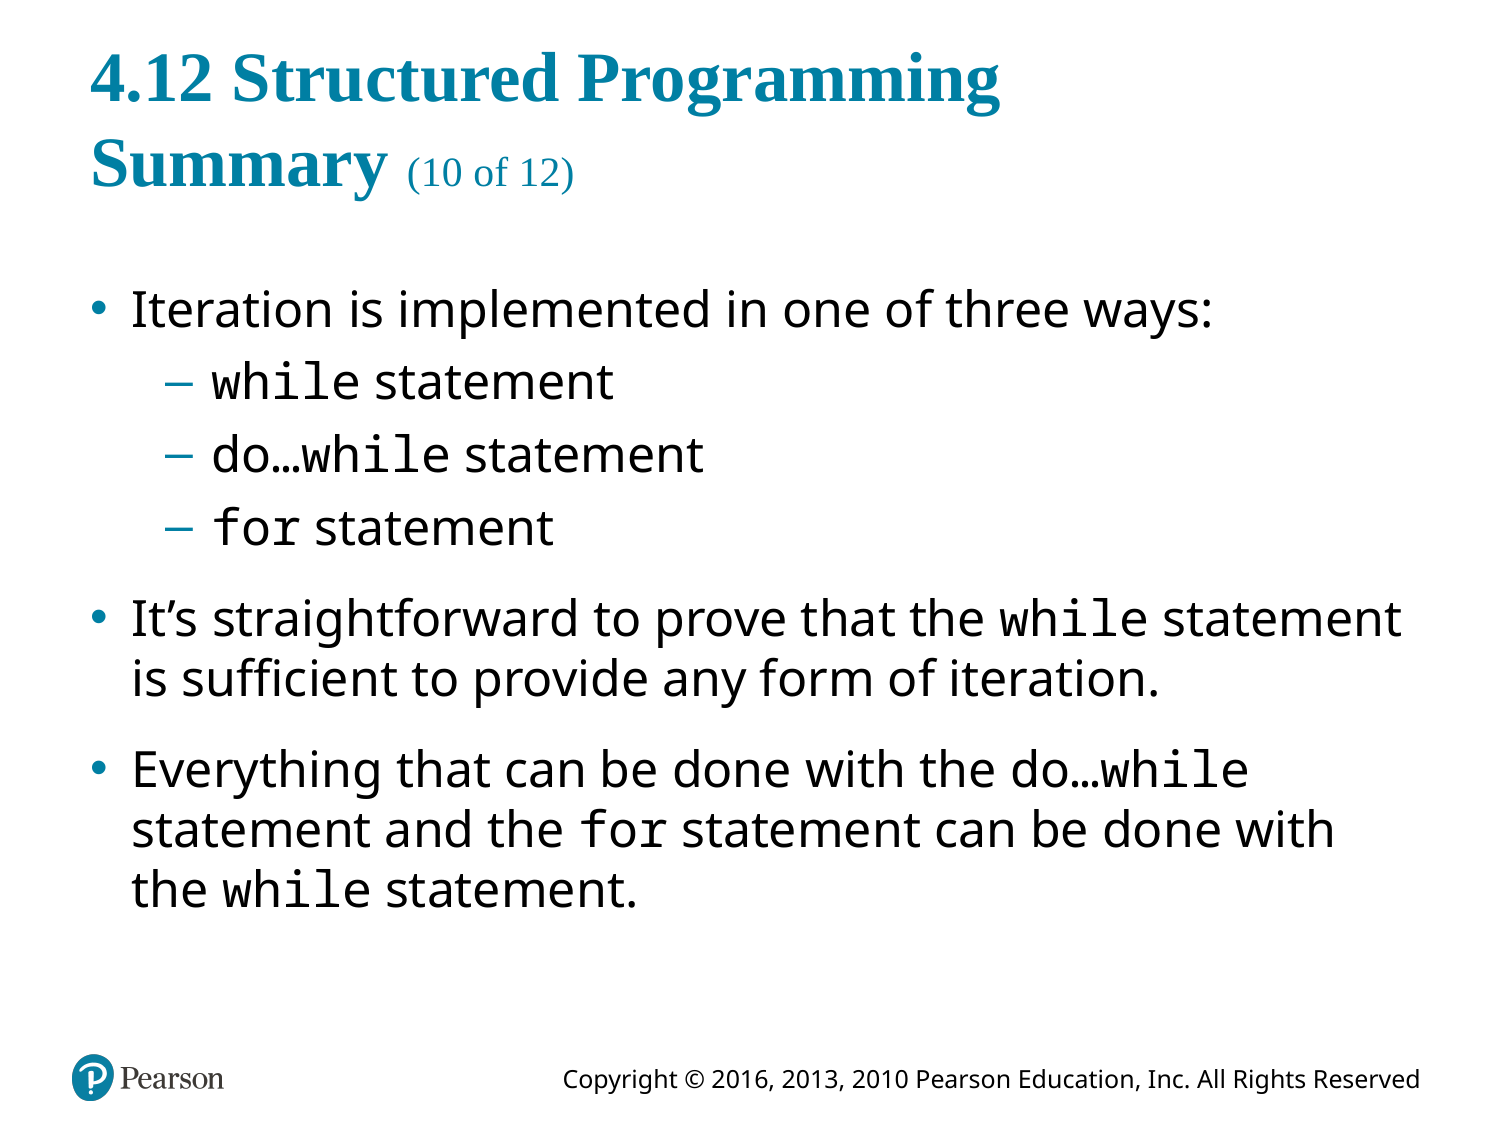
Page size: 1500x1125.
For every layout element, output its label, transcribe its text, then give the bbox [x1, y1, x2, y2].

title 4.12 Structured Programming Summary (10 of 12) [75, 0, 1330, 216]
picture [80, 1063, 106, 1088]
picture [72, 1087, 83, 1101]
list Iteration is implemented in one of three ways: while statement do…while statement for statement It’s straightforward to prove that the while statement is sufficient to provide any form of iteration. Everything that can be done with the do…while statement and the for statement can be done with the while statement. [75, 262, 1425, 1005]
picture [72, 1054, 88, 1070]
picture [98, 1054, 224, 1101]
